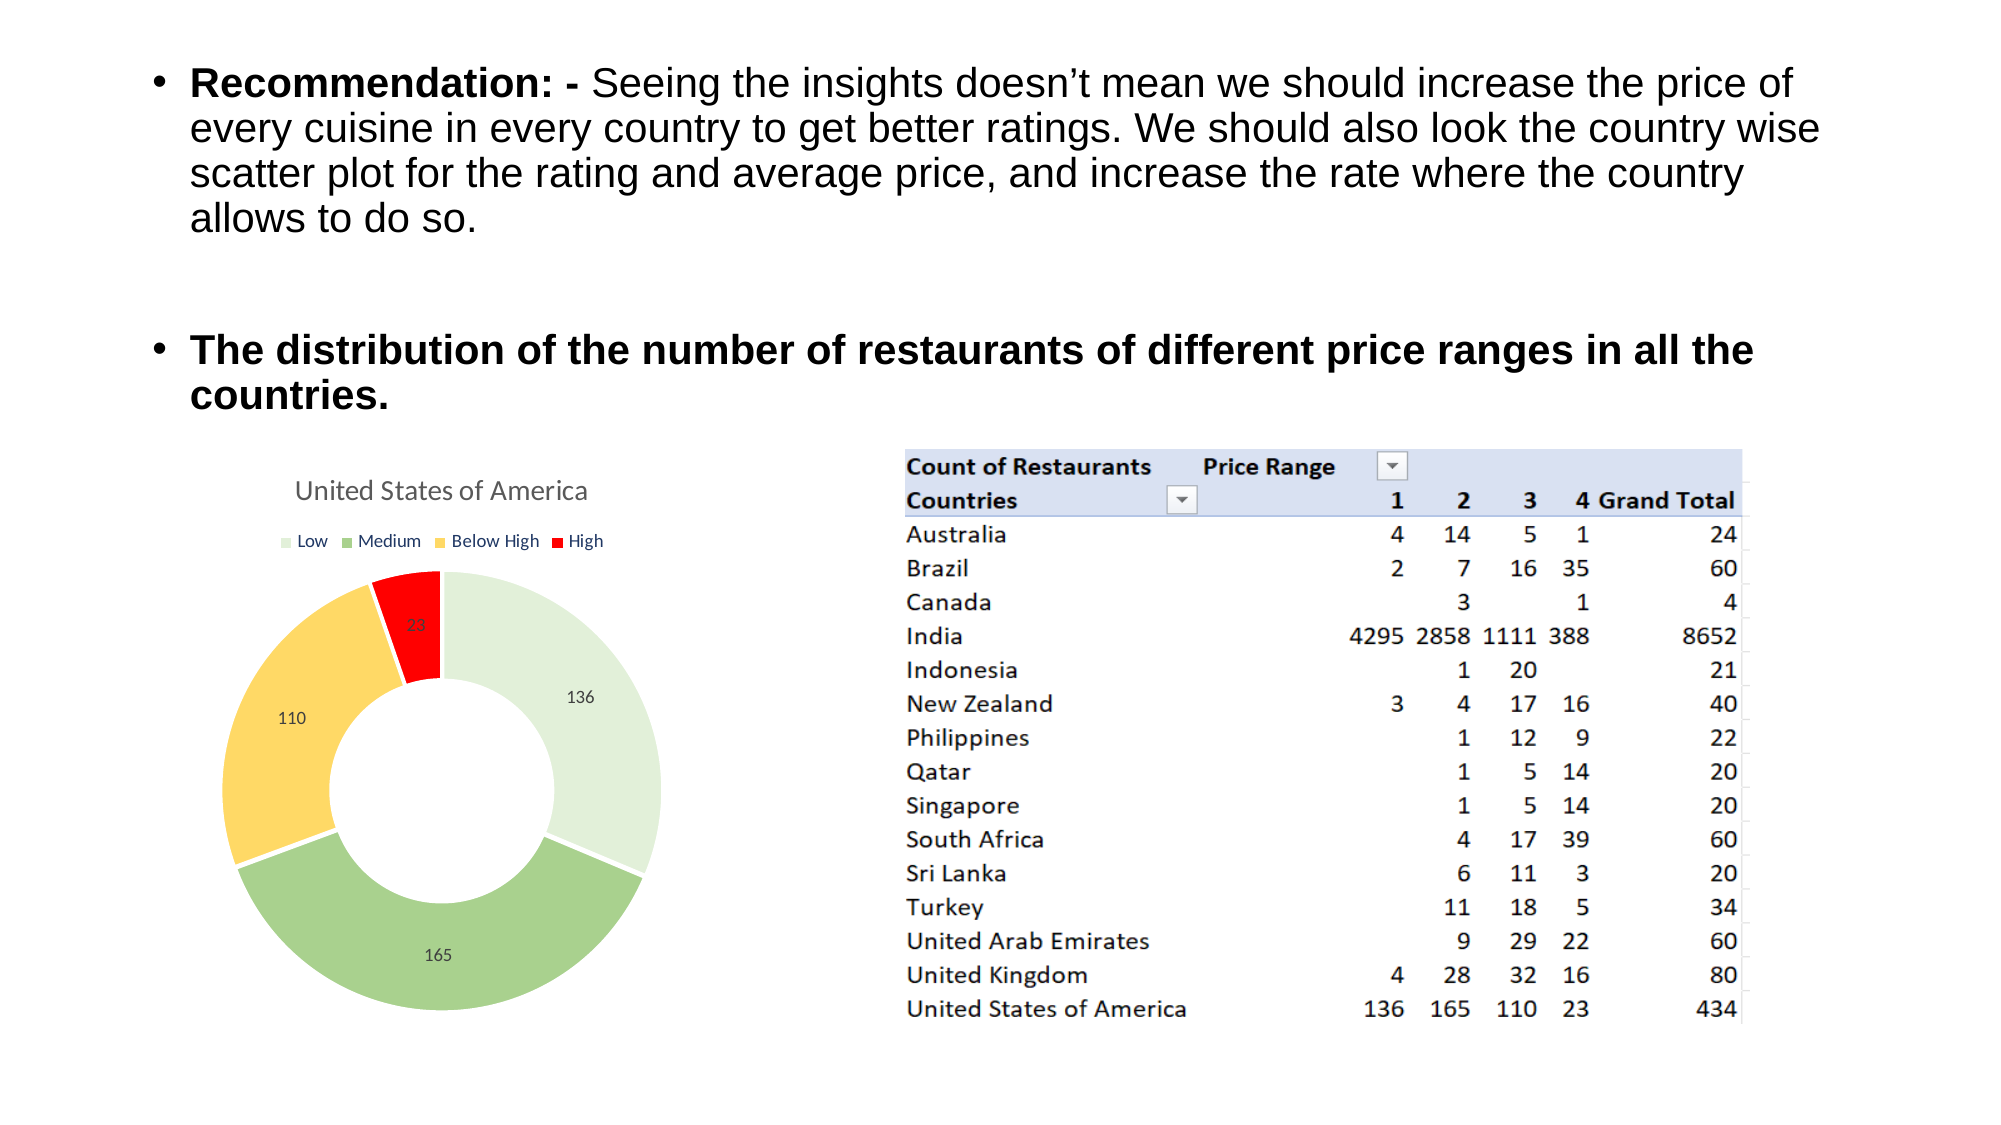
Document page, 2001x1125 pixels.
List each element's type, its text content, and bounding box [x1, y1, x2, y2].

chart [137, 449, 747, 1024]
picture [905, 449, 1750, 1024]
list Recommendation: - Seeing the insights doesn’t mean we should increase the price of every cuisine in every country to get better ratings. We should also look the country wise scatter plot for the rating and average price, and increase the rate where the country allows to do so. The distribution of the number of restaurants of different price ranges in all the countries. [137, 53, 1863, 1014]
